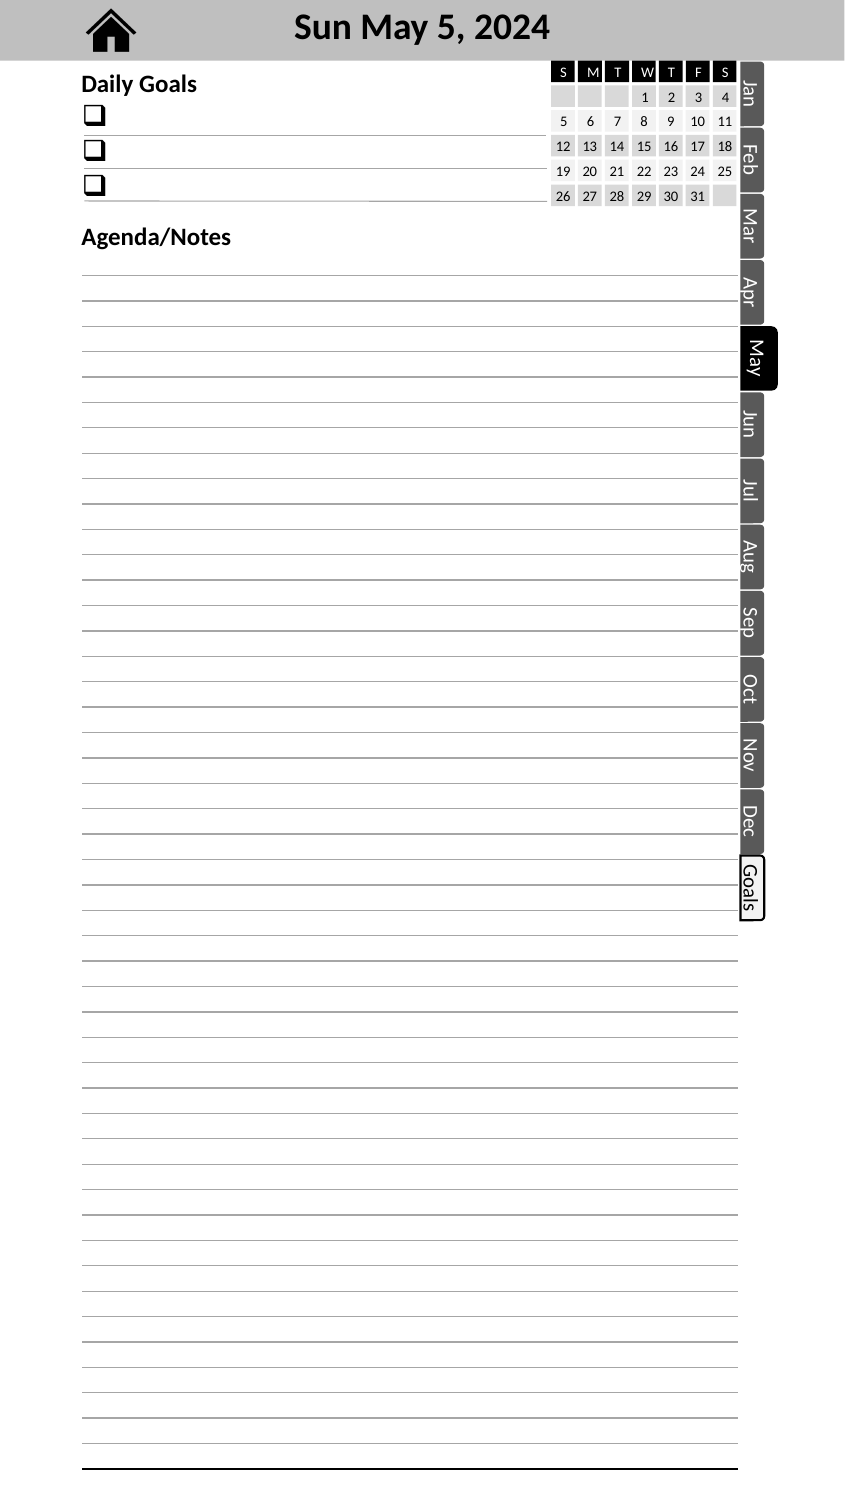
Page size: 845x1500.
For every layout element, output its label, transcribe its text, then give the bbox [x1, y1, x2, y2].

list Sun May 5, 2024 [190, 0, 655, 61]
picture [82, 1, 140, 59]
